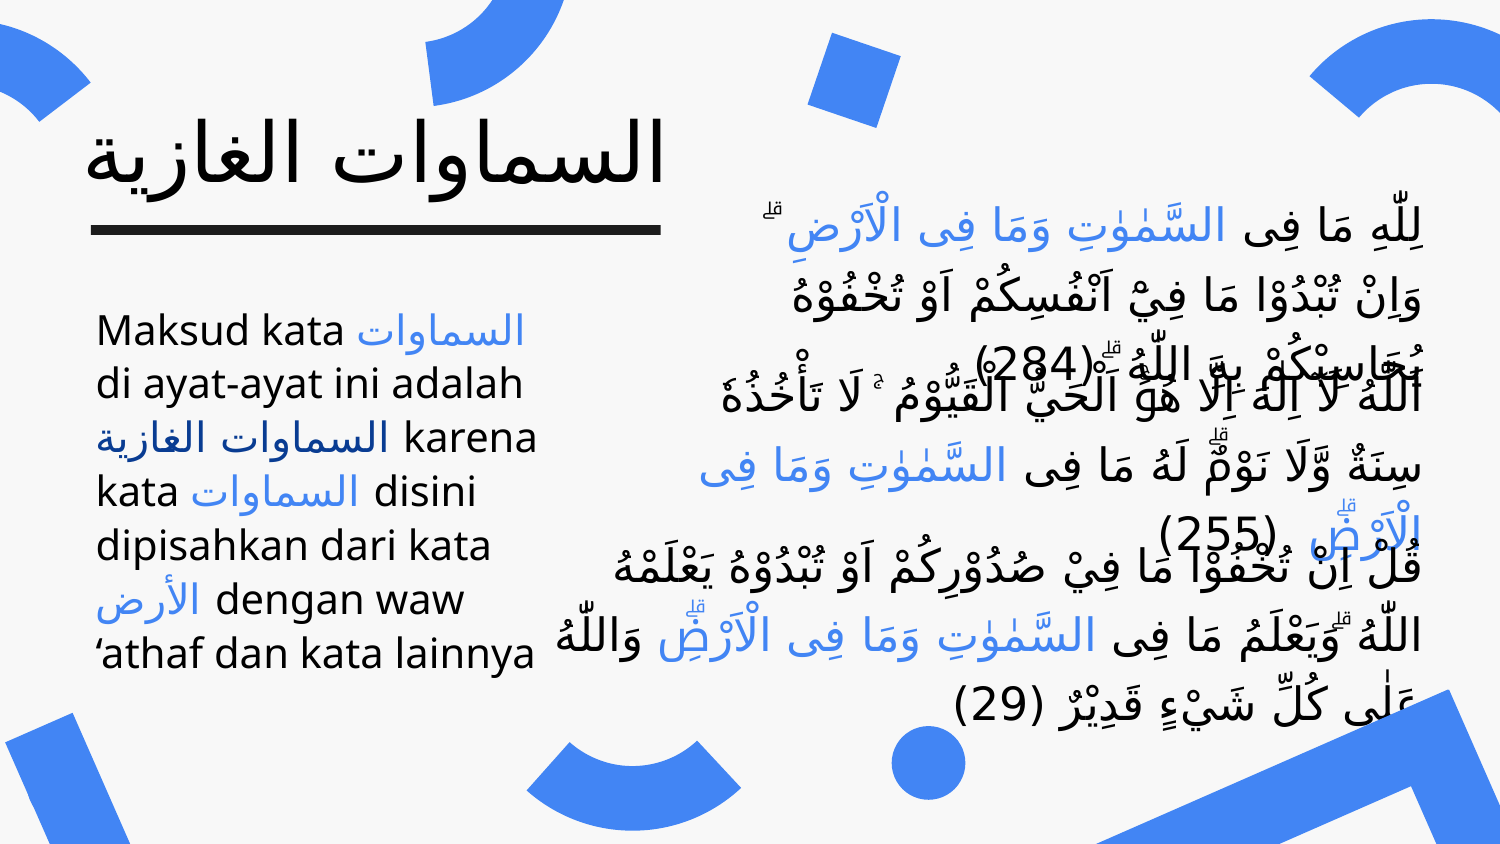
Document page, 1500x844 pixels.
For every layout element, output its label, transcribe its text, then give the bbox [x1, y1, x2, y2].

text_box [5, 712, 97, 793]
text_box [33, 775, 131, 844]
text_box [425, 0, 564, 82]
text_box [1067, 689, 1500, 844]
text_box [60, 83, 692, 269]
text_box [807, 32, 901, 128]
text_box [537, 174, 1439, 670]
text_box [526, 740, 742, 831]
text_box [0, 24, 91, 122]
text_box [1309, 19, 1500, 118]
text_box [891, 726, 966, 800]
text_box Maksud kata السماوات di ayat-ayat ini adalah السماوات الغازية karena kata السماوات disini dipisahkan dari kata الأرض dengan waw ‘athaf dan kata lainnya [80, 291, 573, 685]
text_box [27, 748, 101, 823]
